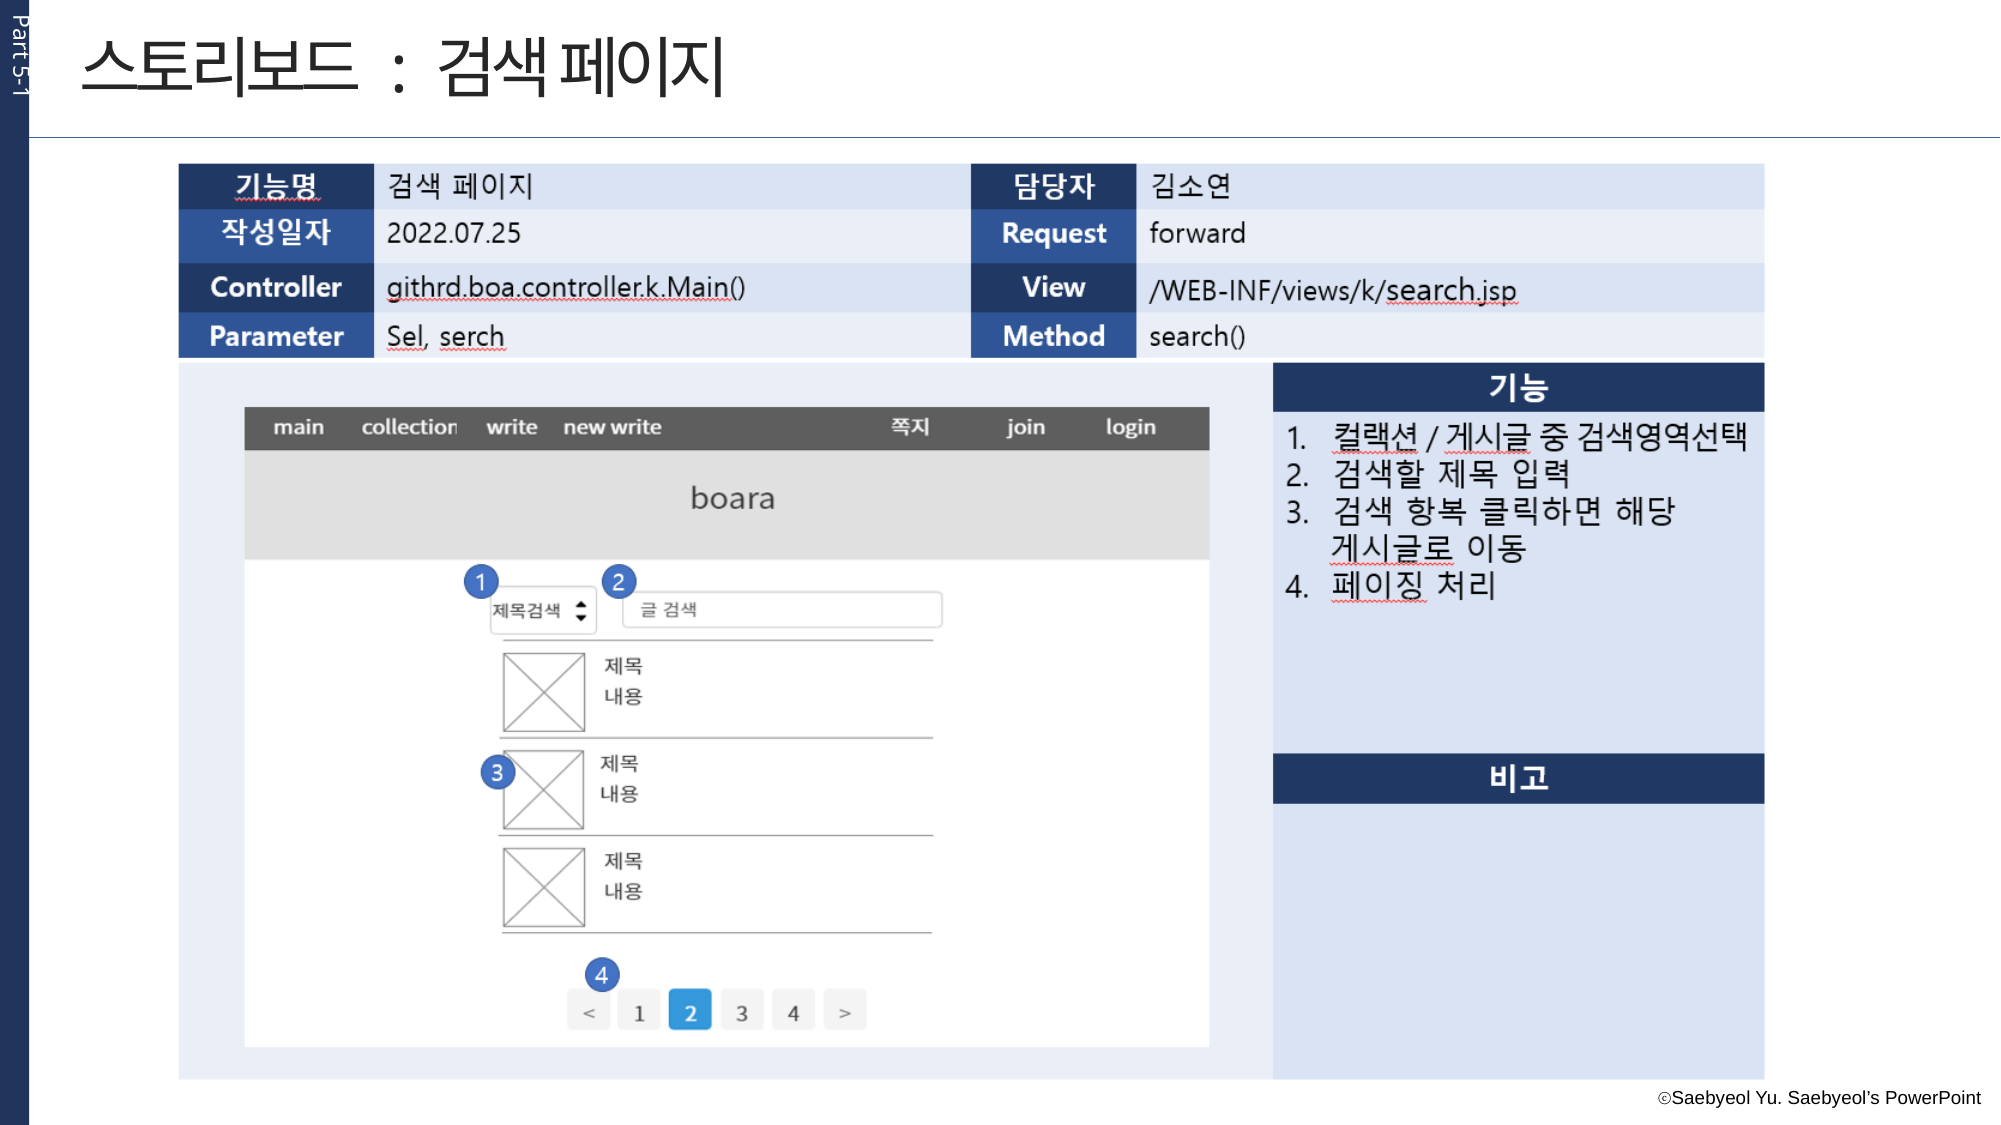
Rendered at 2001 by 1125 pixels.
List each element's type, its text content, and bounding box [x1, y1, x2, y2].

text_box 스토리보드 : 검색 페이지 [64, 18, 746, 113]
text_box [0, 304, 30, 1125]
picture [162, 159, 1785, 1089]
text_box Part 5-1 [0, 0, 44, 304]
